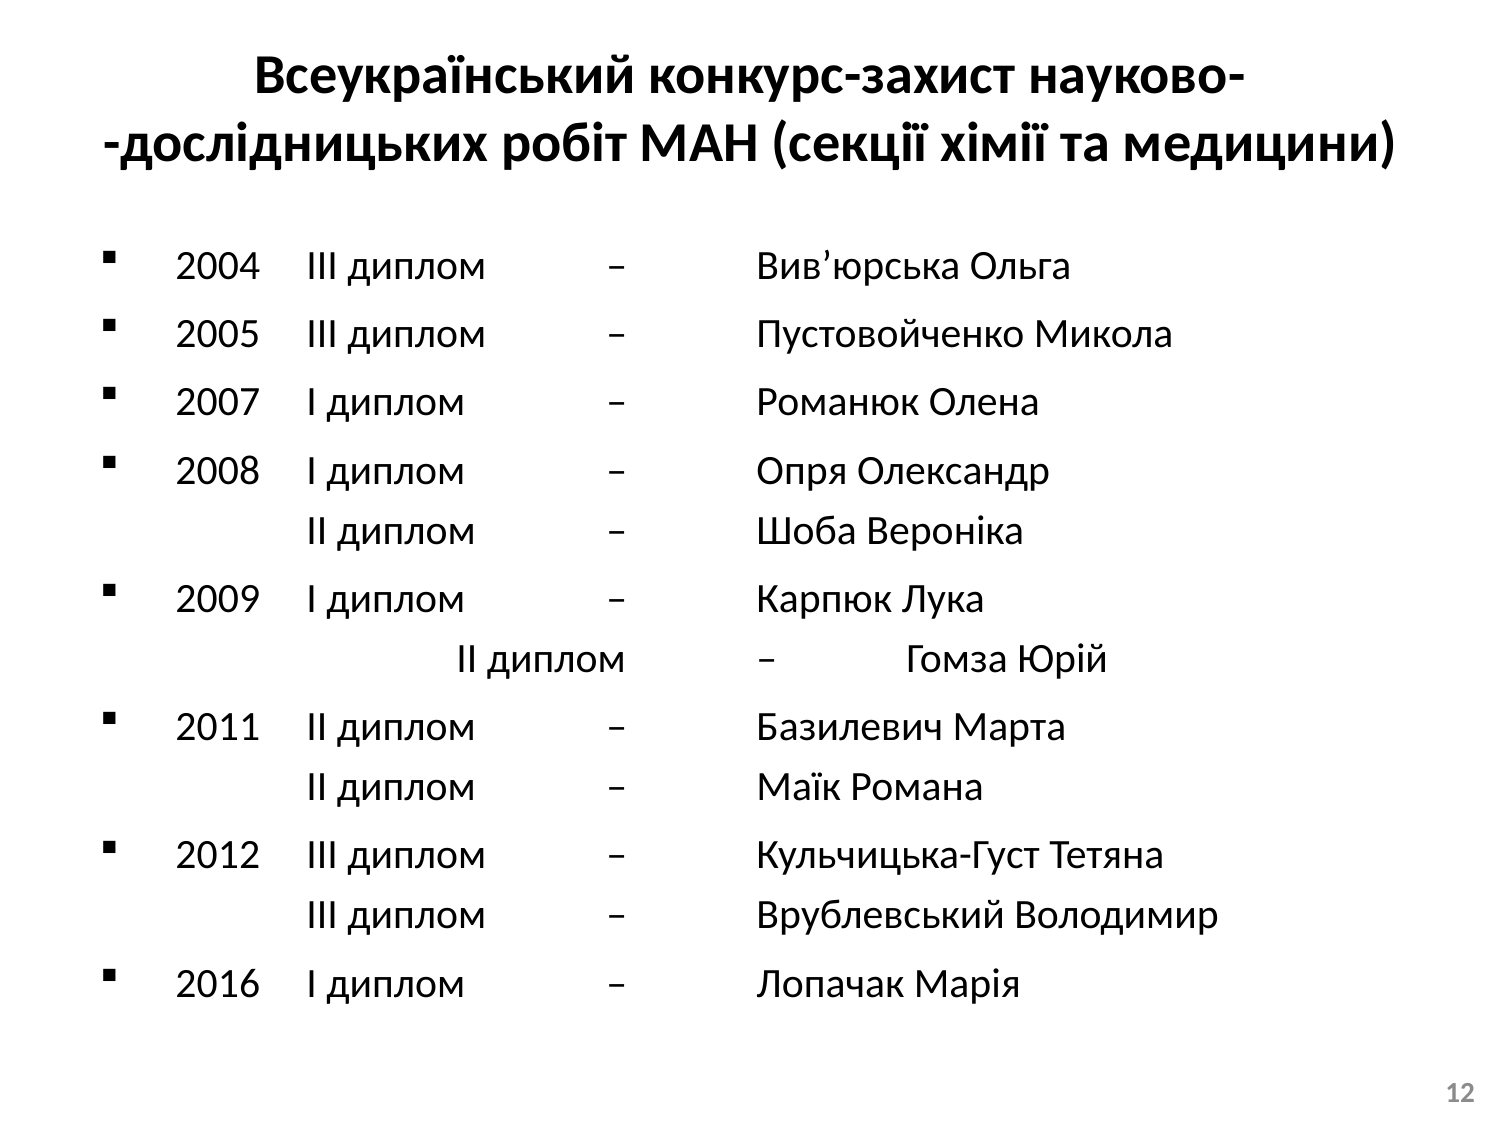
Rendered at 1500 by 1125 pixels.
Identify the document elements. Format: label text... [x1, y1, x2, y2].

title Всеукраїнський конкурс-захист науково- -дослідницьких робіт МАН (секції хімії та медицини) [75, 45, 1425, 233]
slide_number 12 [1139, 1061, 1490, 1122]
list 2004 ІІІ диплом – Вив’юрська Ольга 2005 ІІІ диплом – Пустовойченко Микола 2007 І диплом – Романюк Олена 2008 І диплом – Опря Олександр ІІ диплом – Шоба Вероніка 2009 І диплом – Карпюк Лука ІІ диплом – Гомза Юрій 2011 ІІ диплом – Базилевич Марта ІІ диплом – Маїк Романа 2012 ІІІ диплом – Кульчицька-Густ Тетяна ІІІ диплом – Врублевський Володимир 2016 І диплом – Лопачак Марія [85, 219, 1436, 963]
